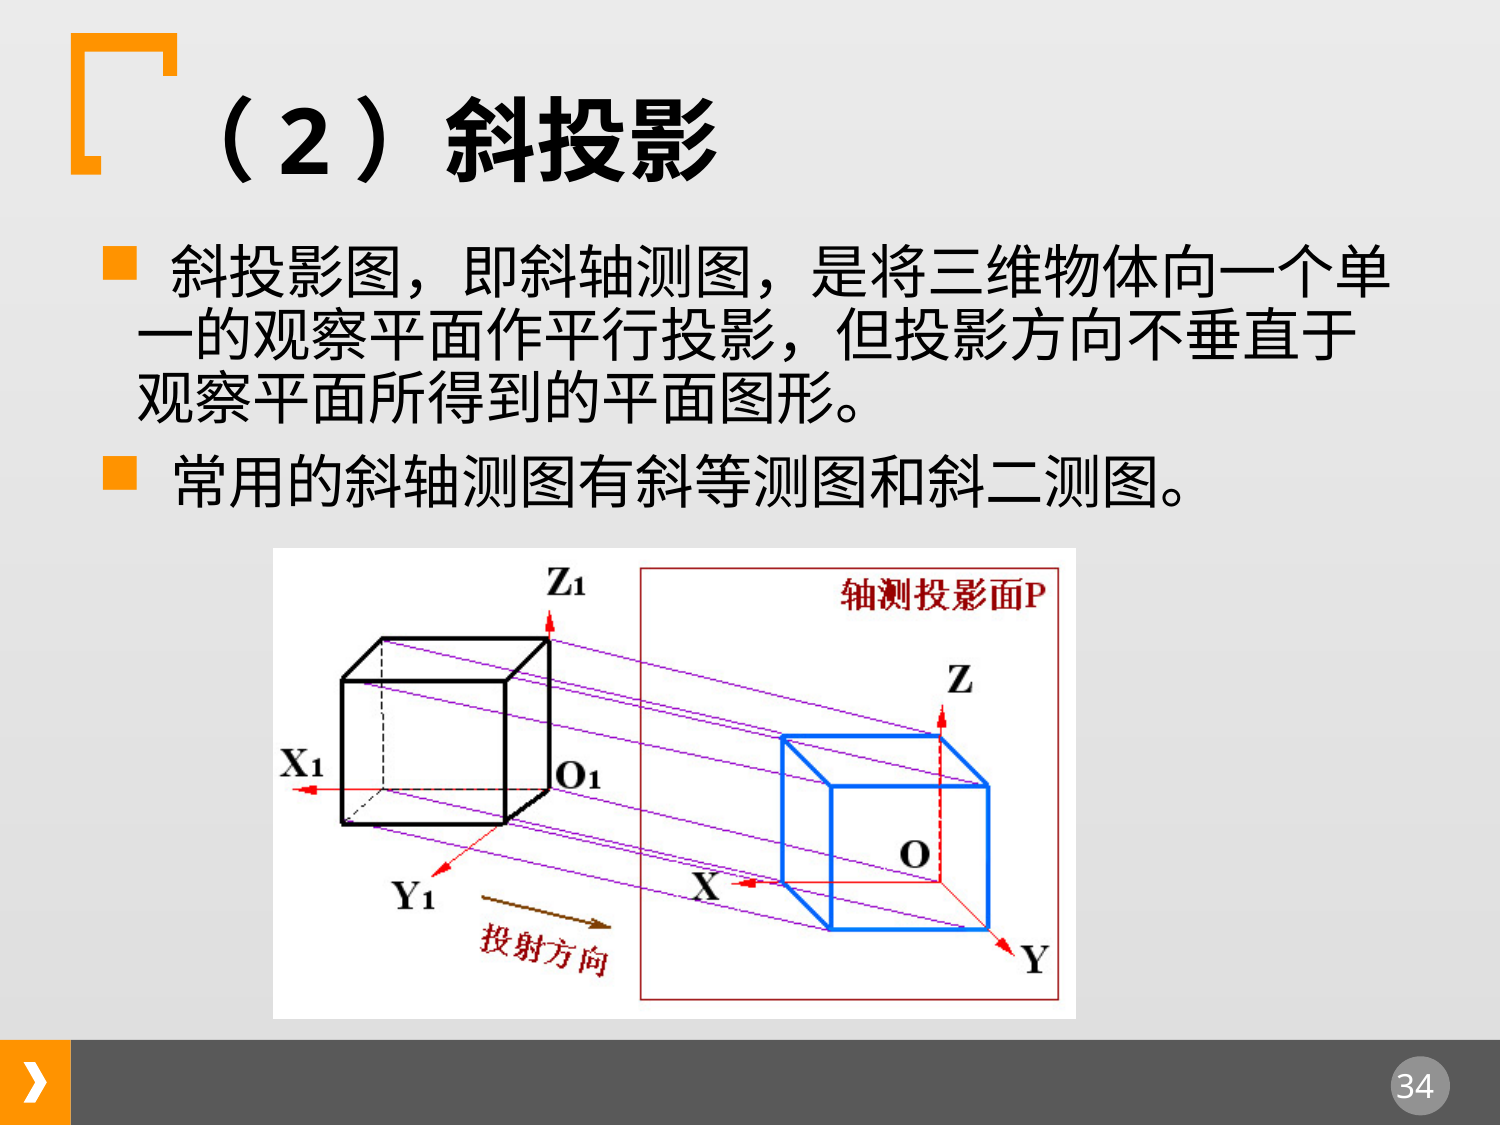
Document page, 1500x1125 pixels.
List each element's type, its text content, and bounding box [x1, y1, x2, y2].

list 斜投影图，即斜轴测图，是将三维物体向一个单一的观察平面作平行投影，但投影方向不垂直于观察平面所得到的平面图形。 常用的斜轴测图有斜等测图和斜二测图。 [83, 235, 1432, 920]
title （2）斜投影 [150, 87, 1277, 200]
picture [273, 548, 1076, 1019]
